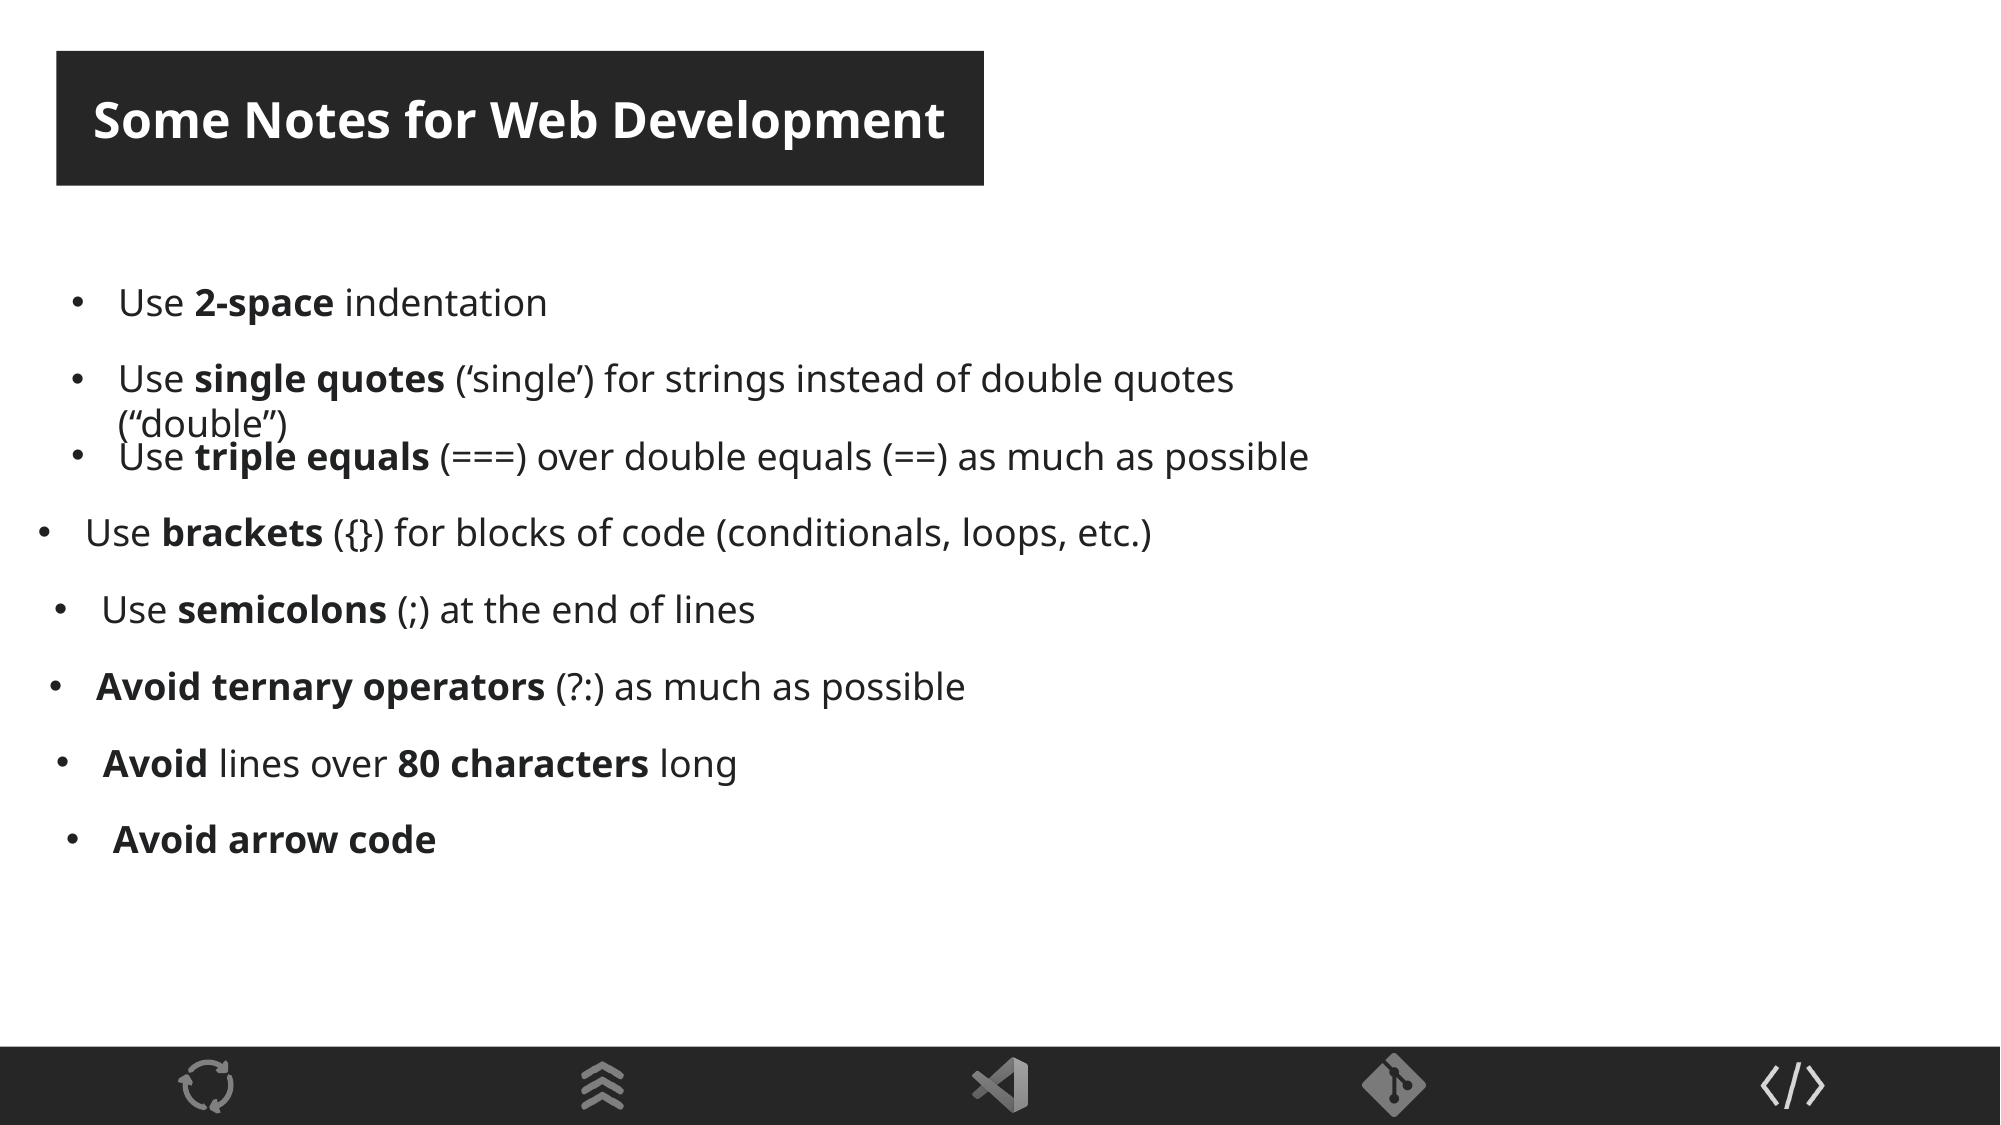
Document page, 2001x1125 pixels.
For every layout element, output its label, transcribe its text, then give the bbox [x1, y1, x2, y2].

picture [573, 1057, 631, 1114]
text_box Some Notes for Web Development [55, 50, 985, 187]
text_box Use single quotes (‘single’) for strings instead of double quotes (“double”) [56, 348, 1426, 453]
text_box Avoid ternary operators (?:) as much as possible [34, 655, 982, 716]
text_box Avoid arrow code [51, 808, 452, 869]
text_box Use semicolons (;) at the end of lines [39, 578, 771, 639]
text_box Use 2-space indentation [56, 271, 1057, 332]
picture [1362, 1053, 1426, 1117]
text_box Use brackets ({}) for blocks of code (conditionals, loops, etc.) [23, 501, 1168, 562]
text_box [0, 1045, 2000, 1125]
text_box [167, 1046, 246, 1125]
text_box Use triple equals (===) over double equals (==) as much as possible [56, 425, 1367, 485]
picture [1756, 1049, 1829, 1122]
picture [972, 1057, 1028, 1113]
text_box Avoid lines over 80 characters long [41, 732, 753, 792]
